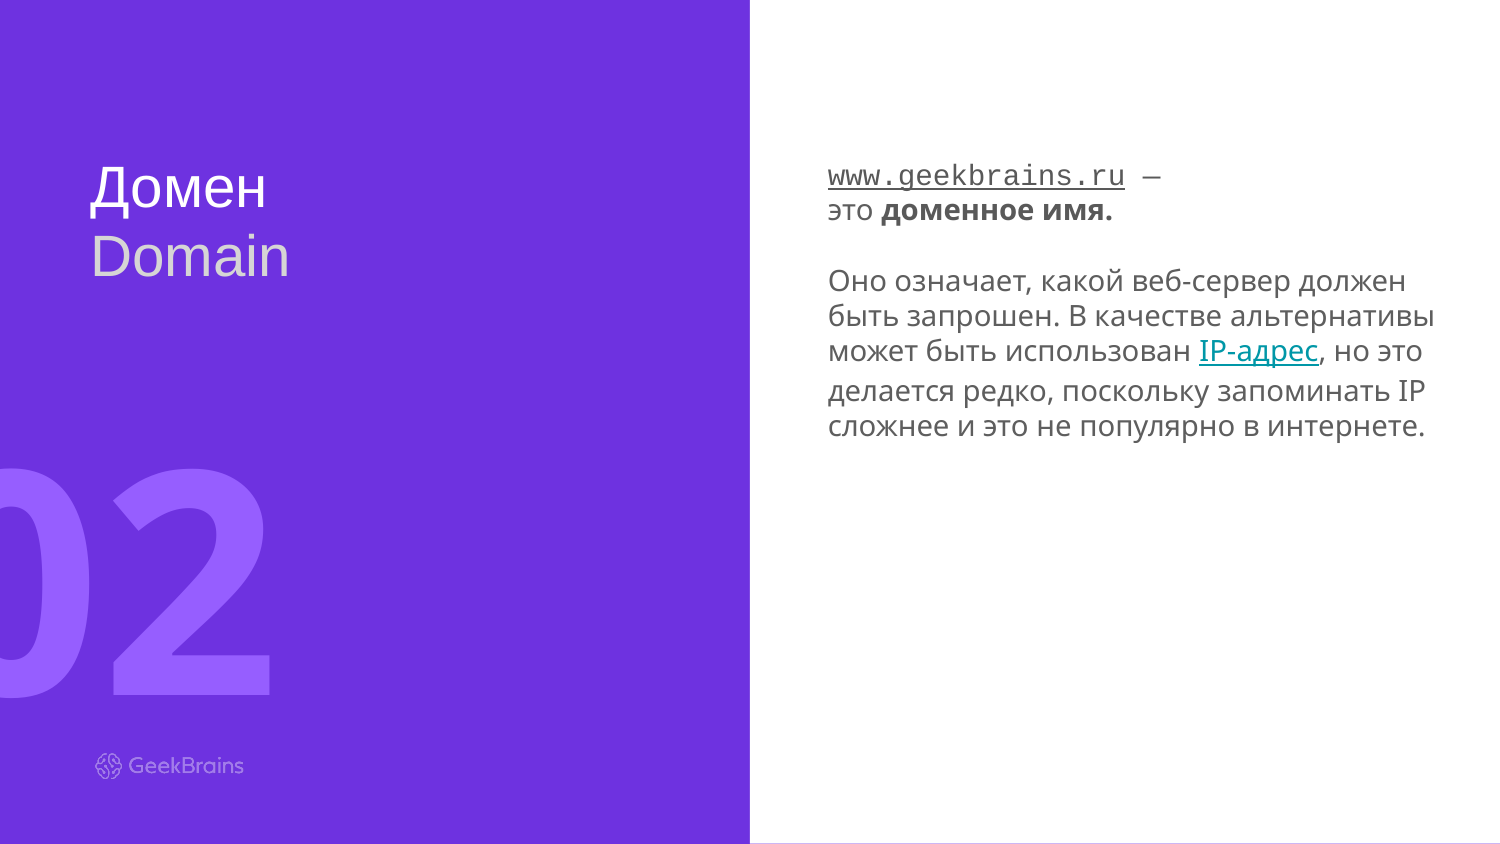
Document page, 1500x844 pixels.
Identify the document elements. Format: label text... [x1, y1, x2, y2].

list www.geekbrains.ru — это доменное имя. Оно означает, какой веб-сервер должен быть запрошен. В качестве альтернативы может быть использован IP-адрес, но это делается редко, поскольку запоминать IP сложнее и это не популярно в интернете. [816, 150, 1455, 470]
title Домен Domain [84, 143, 661, 422]
